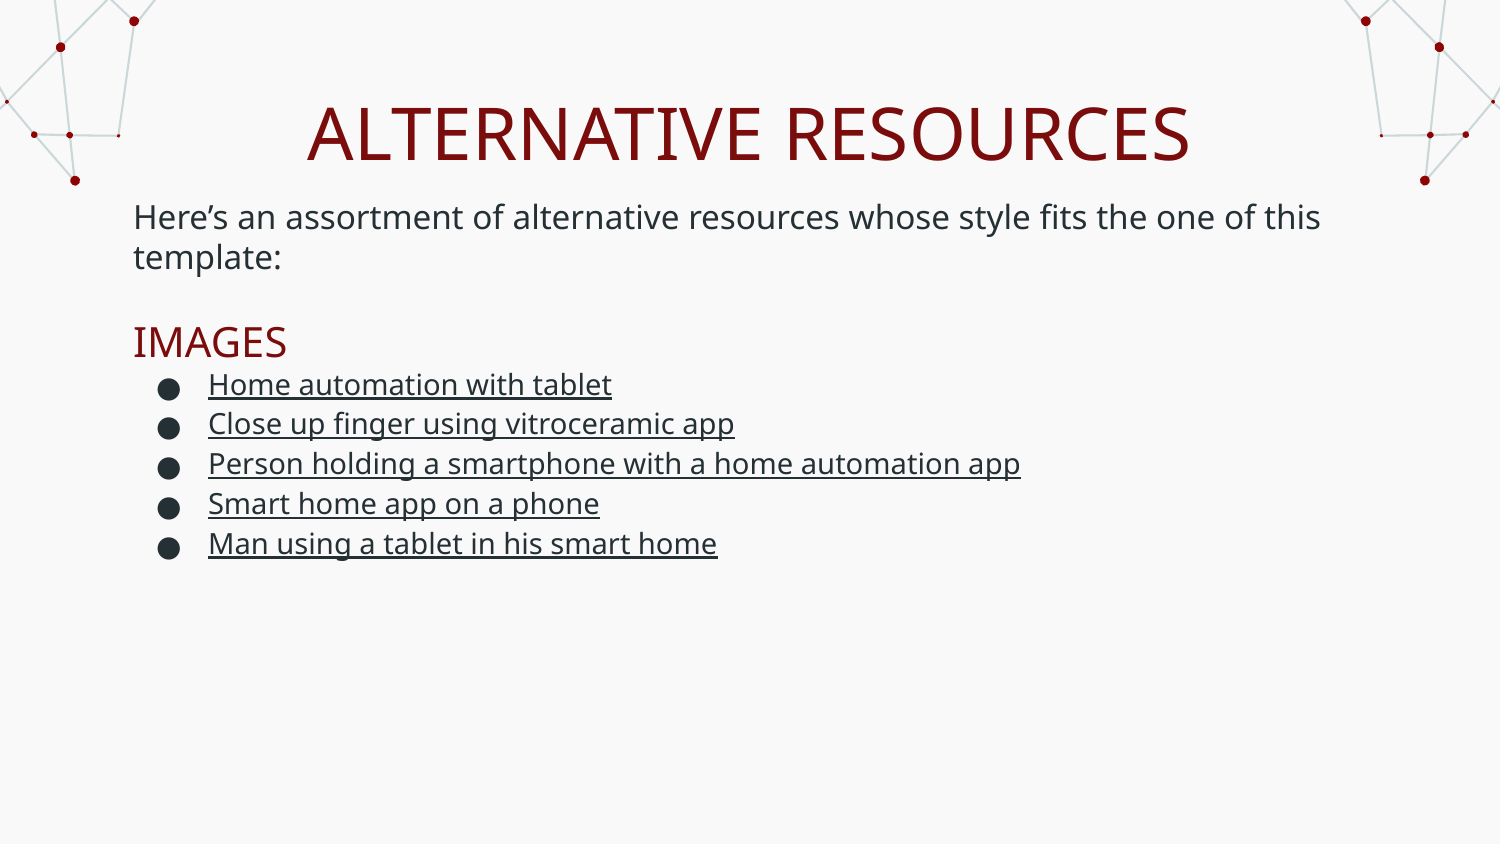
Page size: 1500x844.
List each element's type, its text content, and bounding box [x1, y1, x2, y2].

subtitle Here’s an assortment of alternative resources whose style fits the one of this template: IMAGES Home automation with tablet Close up finger using vitroceramic app Person holding a smartphone with a home automation app Smart home app on a phone Man using a tablet in his smart home [118, 181, 1382, 741]
title ALTERNATIVE RESOURCES [118, 72, 1382, 167]
